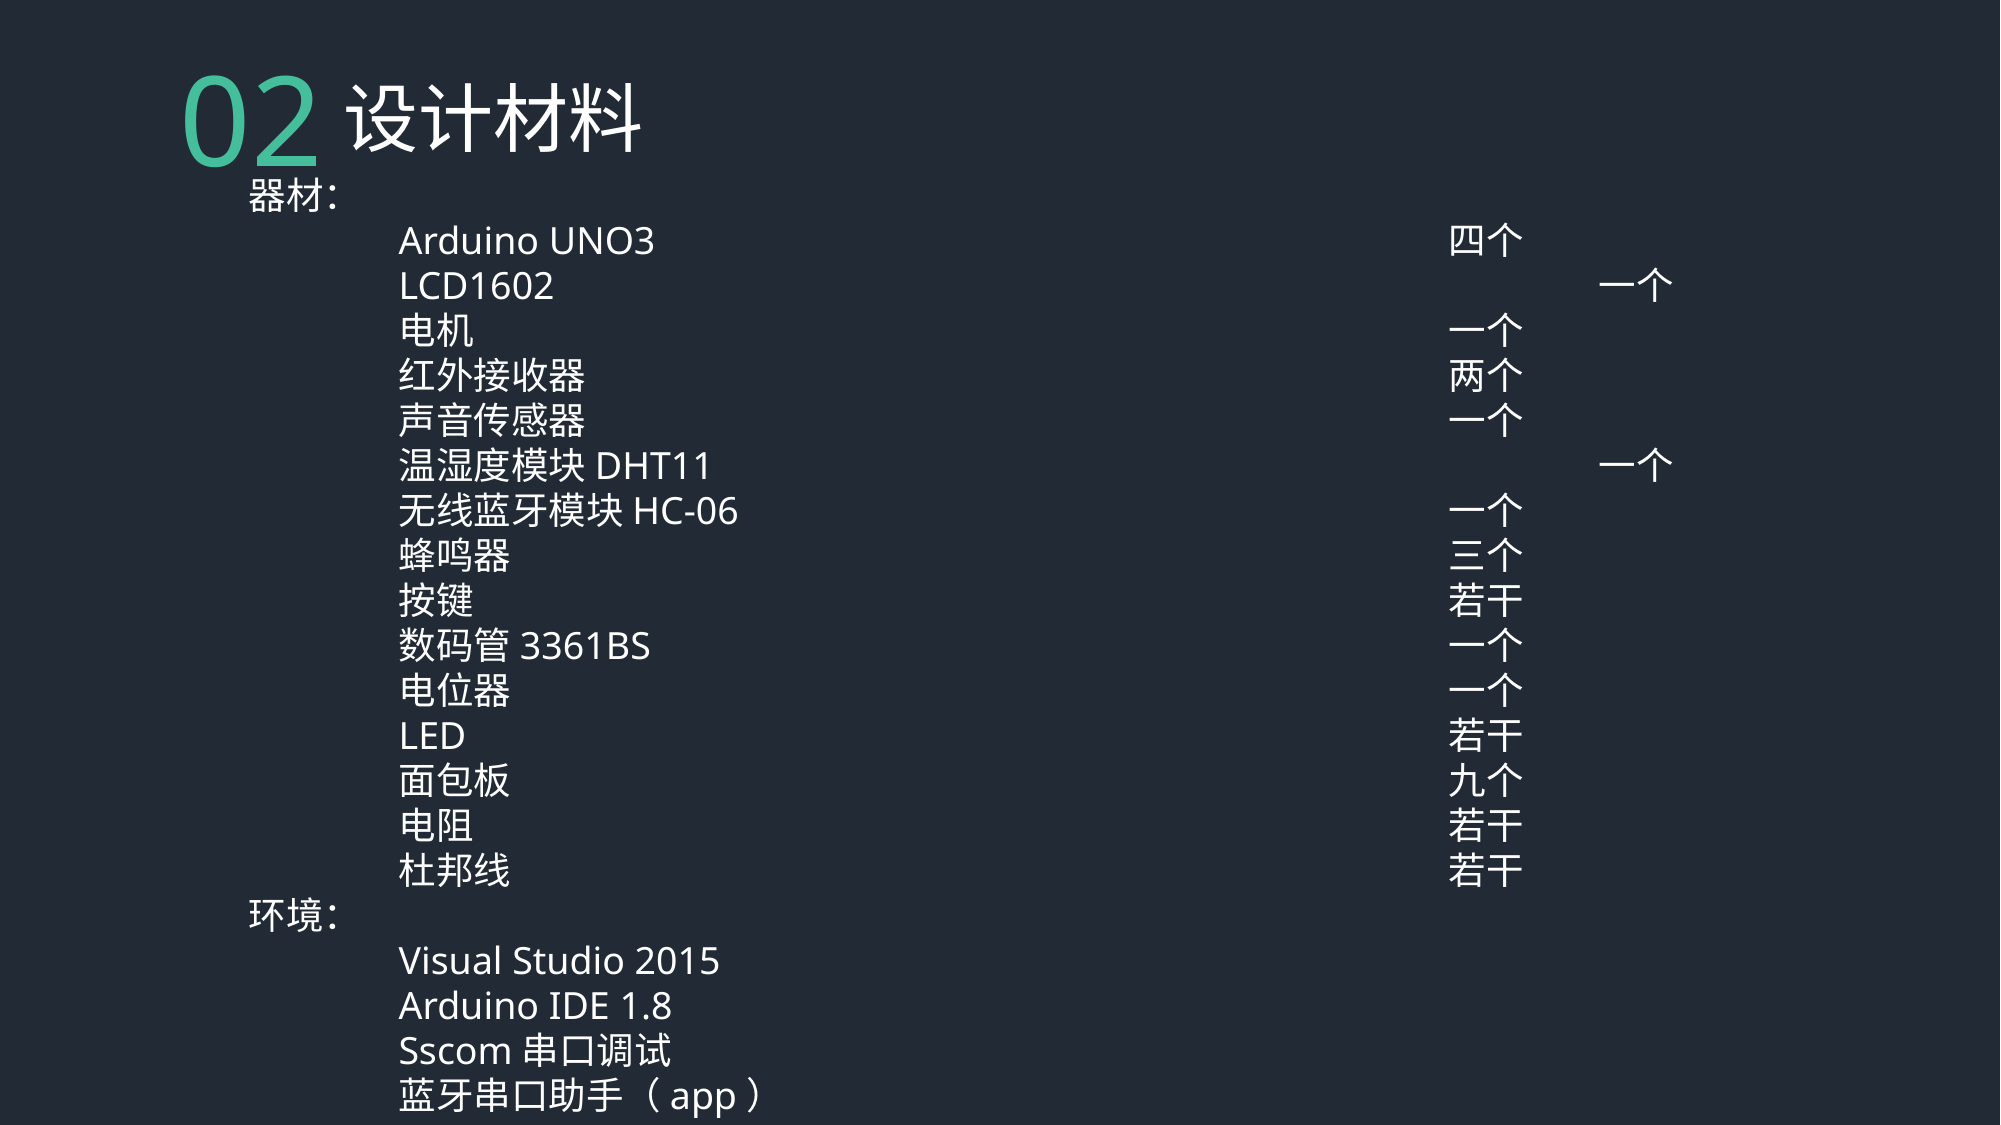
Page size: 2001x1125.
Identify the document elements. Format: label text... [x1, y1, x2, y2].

text_box 02 [165, 33, 385, 164]
text_box 器材： Arduino UNO3 四个 LCD1602 一个 电机 一个 红外接收器 两个 声音传感器 一个 温湿度模块DHT11 一个 无线蓝牙模块HC-06 一个 蜂鸣器 三个 按键 若干 数码管3361BS 一个 电位器 一个 LED 若干 面包板 九个 电阻 若干 杜邦线 若干 环境： Visual Studio 2015 Arduino IDE 1.8 Sscom串口调试 蓝牙串口助手（app） [83, 164, 1689, 1125]
text_box 设计材料 [328, 63, 1175, 164]
